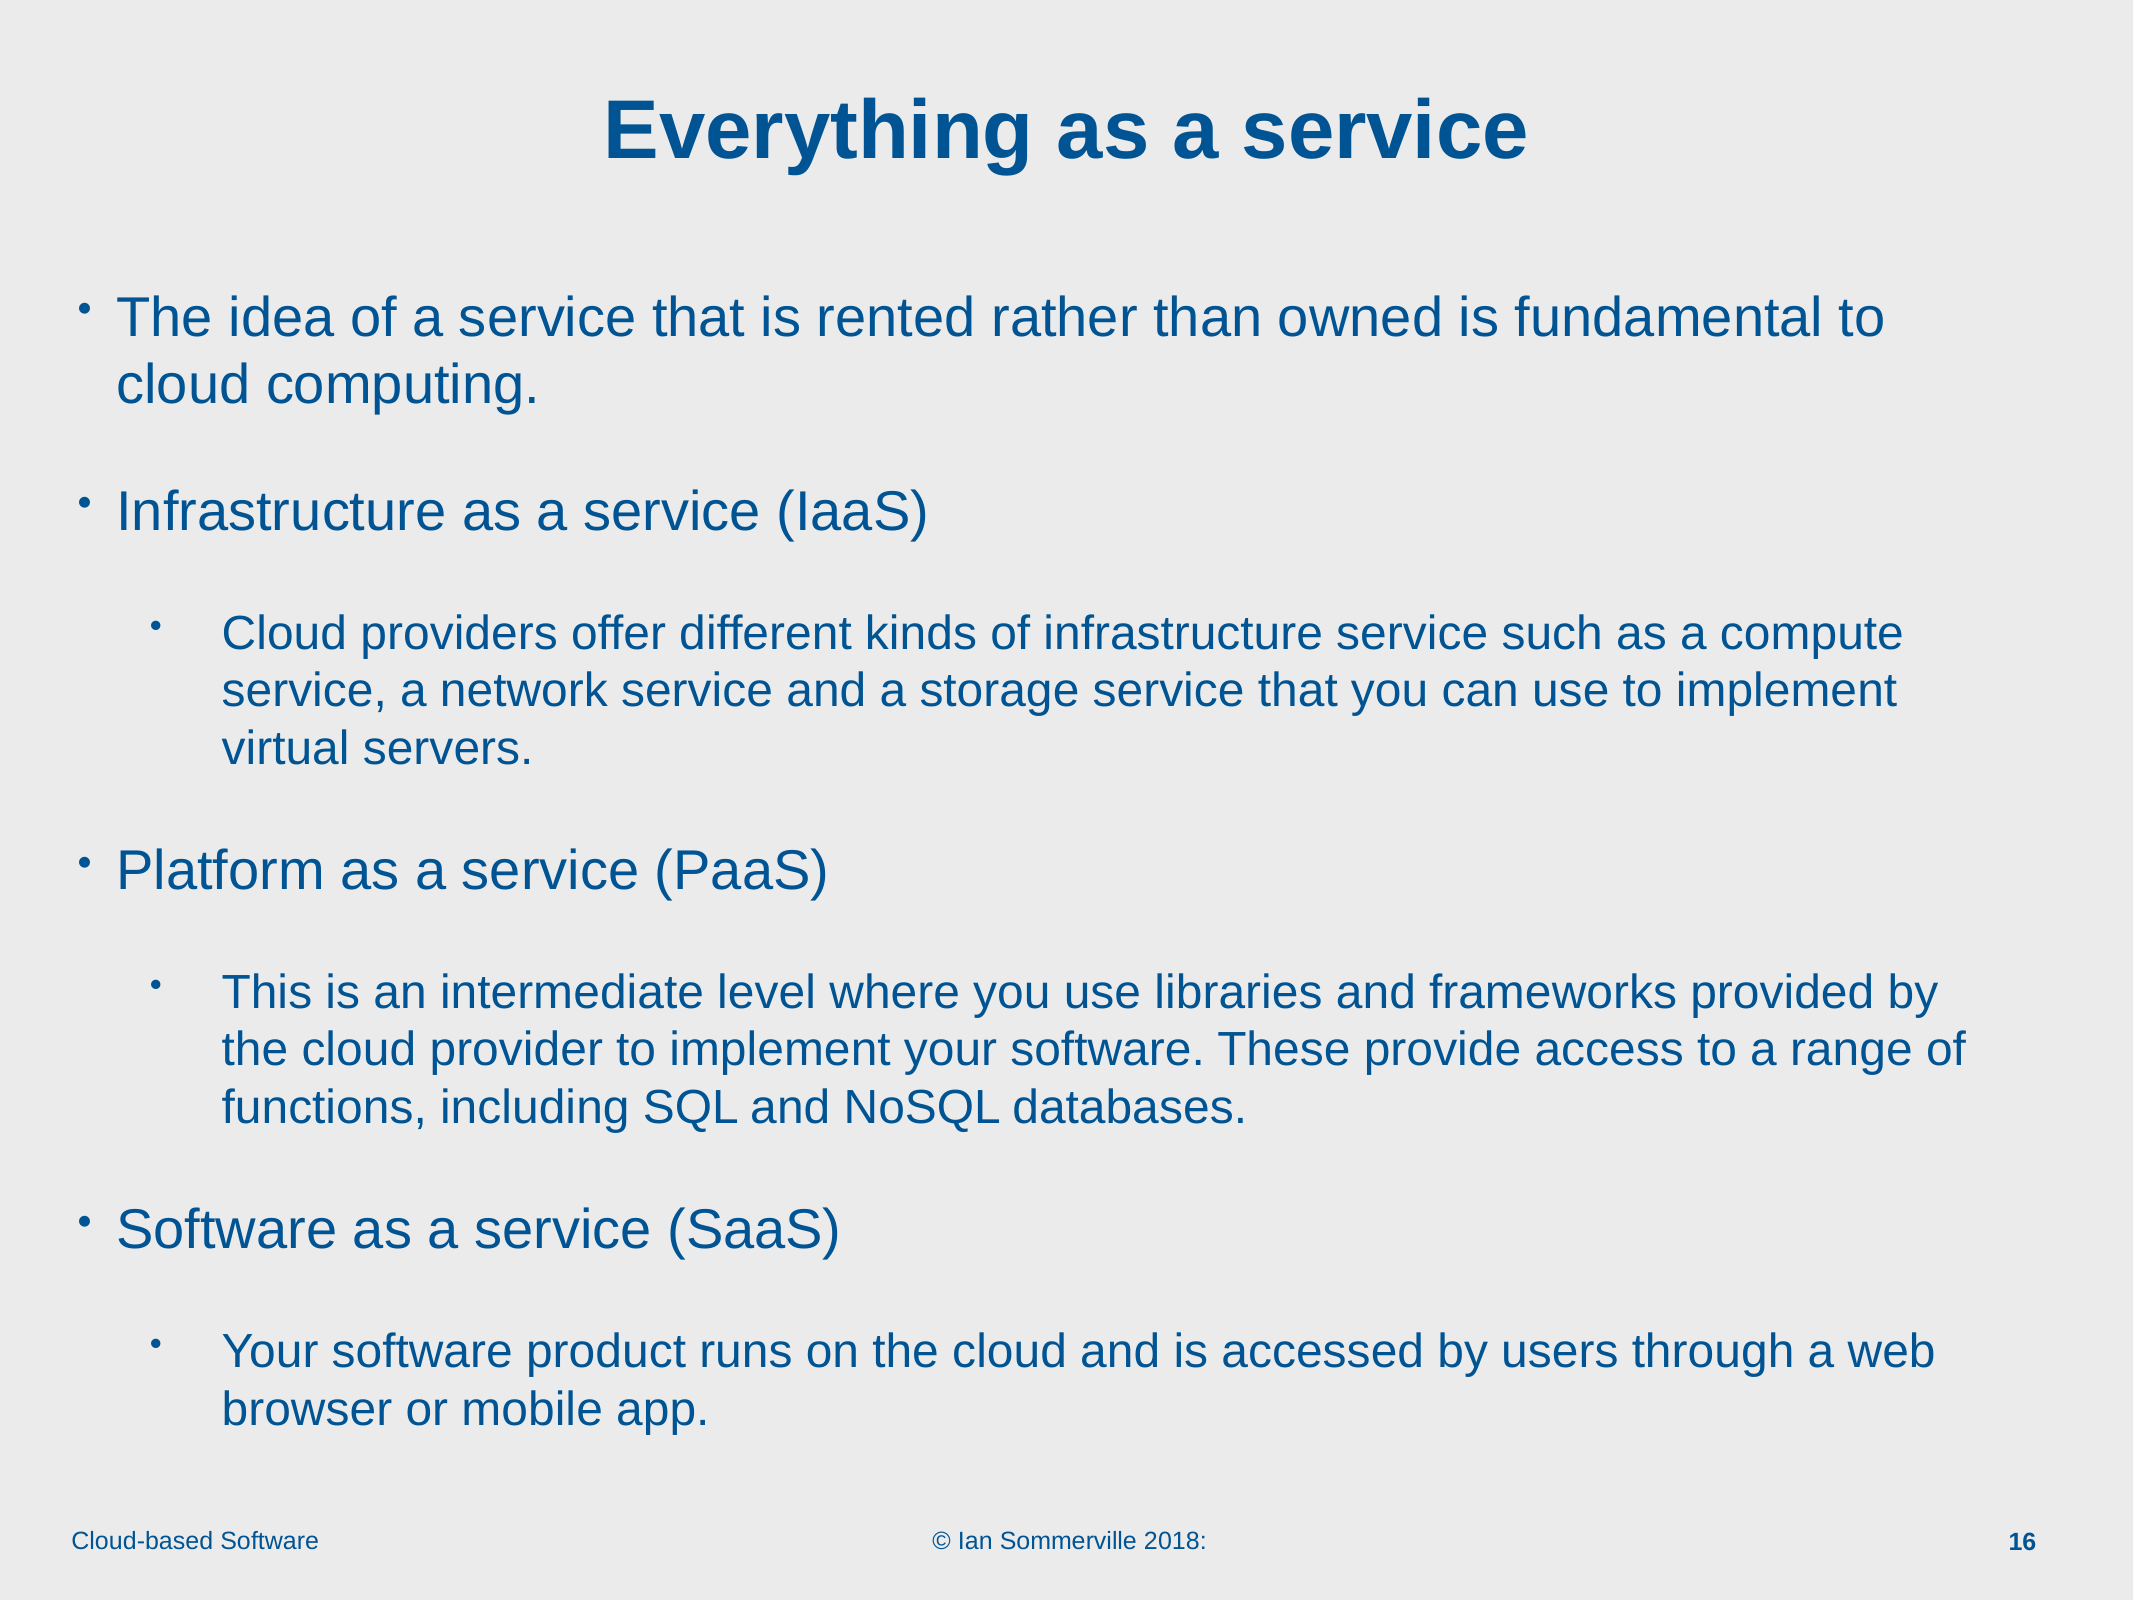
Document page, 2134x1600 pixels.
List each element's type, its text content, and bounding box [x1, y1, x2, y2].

title Everything as a service [80, 66, 2053, 248]
list The idea of a service that is rented rather than owned is fundamental to cloud computing. Infrastructure as a service (IaaS) Cloud providers offer different kinds of infrastructure service such as a compute service, a network service and a storage service that you can use to implement virtual servers. Platform as a service (PaaS) This is an intermediate level where you use libraries and frameworks provided by the cloud provider to implement your software. These provide access to a range of functions, including SQL and NoSQL databases. Software as a service (SaaS) Your software product runs on the cloud and is accessed by users through a web browser or mobile app. [68, 271, 2016, 1454]
slide_number 16 [1997, 1516, 2046, 1563]
